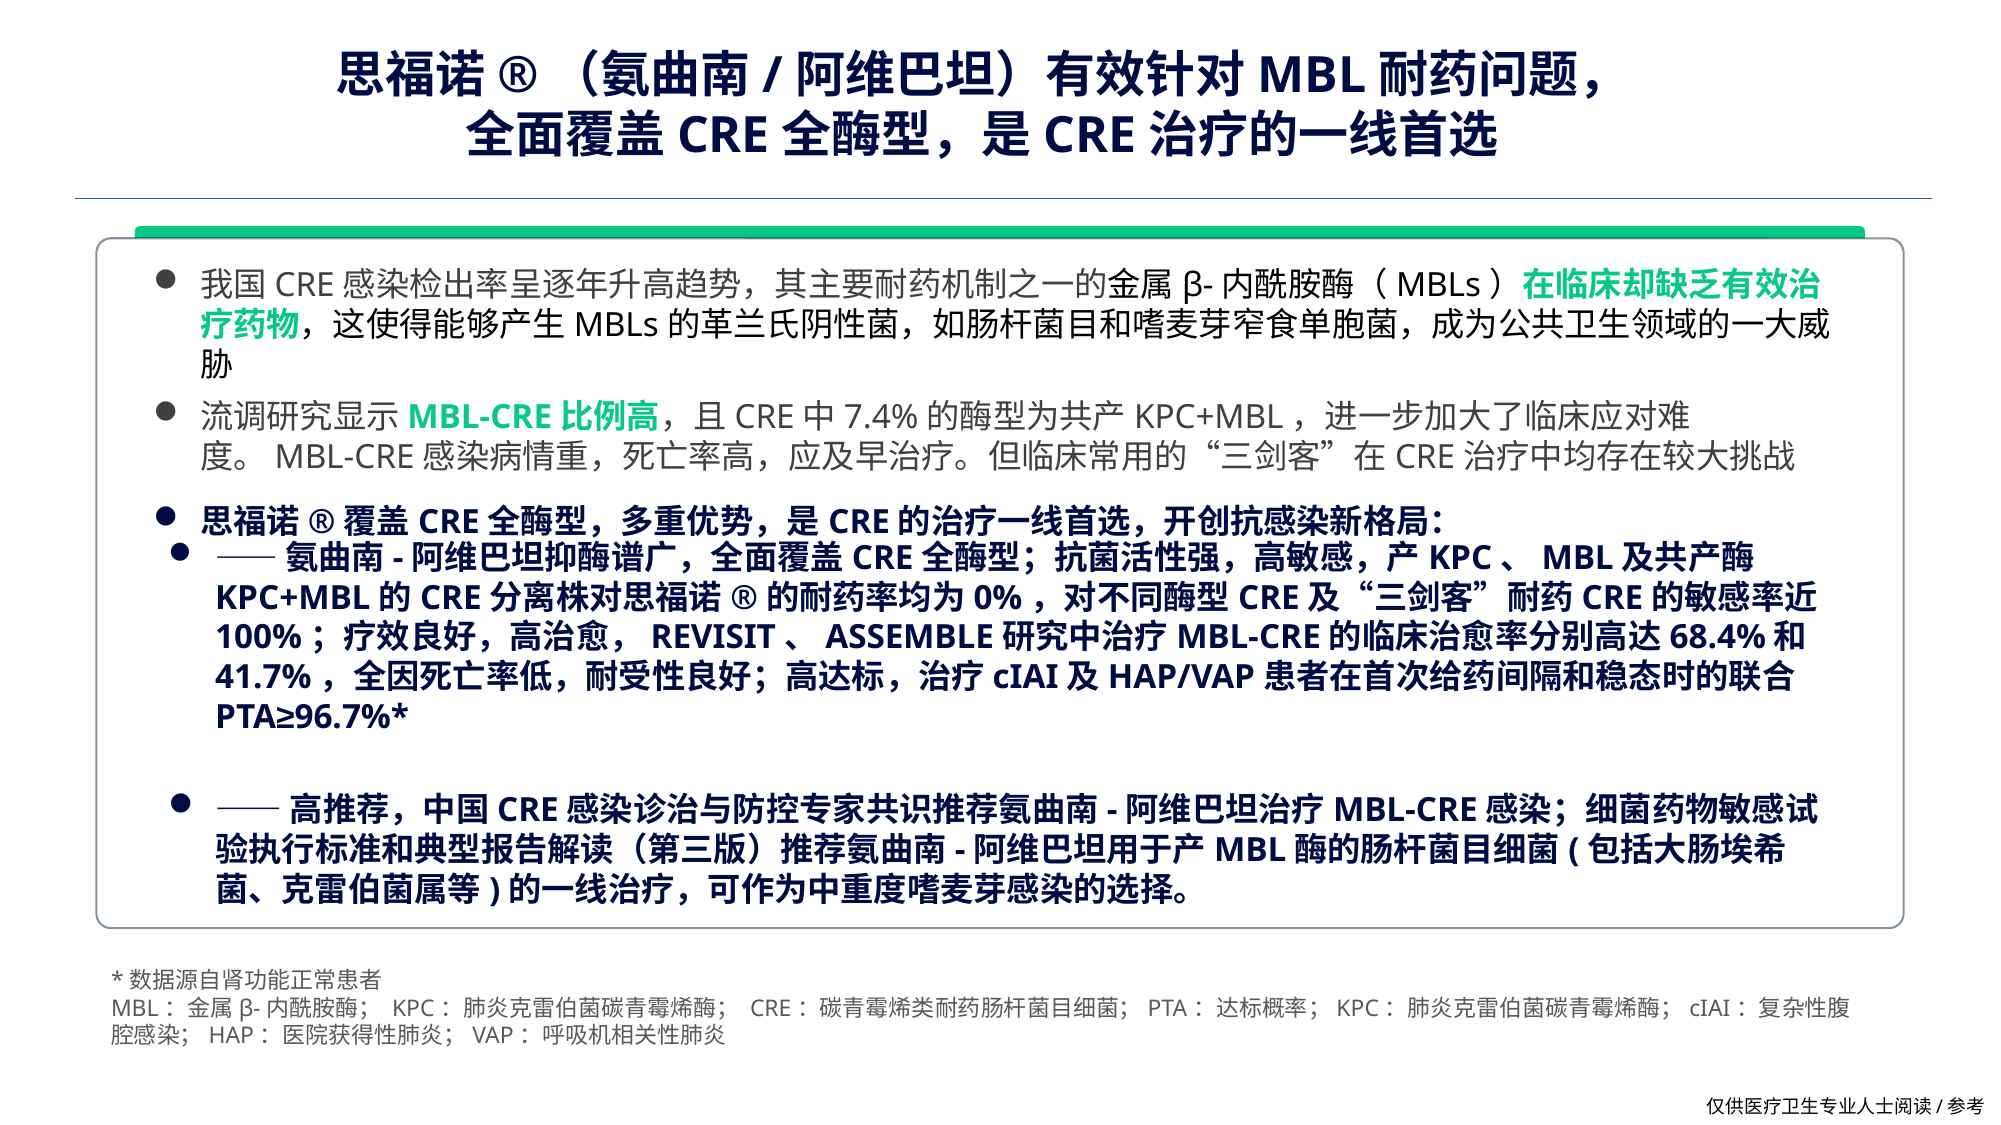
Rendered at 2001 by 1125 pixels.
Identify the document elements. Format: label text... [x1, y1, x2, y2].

title 思福诺®（氨曲南/阿维巴坦）有效针对MBL耐药问题， 全面覆盖CRE全酶型，是CRE治疗的一线首选 [119, 0, 1845, 171]
text_box [96, 238, 1904, 929]
text_box ——氨曲南-阿维巴坦抑酶谱广，全面覆盖CRE全酶型；抗菌活性强，高敏感，产KPC、MBL及共产酶KPC+MBL的CRE分离株对思福诺®️的耐药率均为0%，对不同酶型CRE及“三剑客”耐药CRE的敏感率近100%；疗效良好，高治愈，REVISIT、ASSEMBLE研究中治疗MBL-CRE的临床治愈率分别高达68.4%和41.7%，全因死亡率低，耐受性良好；高达标，治疗cIAI及HAP/VAP患者在首次给药间隔和稳态时的联合PTA≥96.7%* ——高推荐，中国CRE感染诊治与防控专家共识推荐氨曲南-阿维巴坦治疗MBL-CRE感染；细菌药物敏感试验执行标准和典型报告解读（第三版）推荐氨曲南-阿维巴坦用于产MBL酶的肠杆菌目细菌(包括大肠埃希菌、克雷伯菌属等)的一线治疗，可作为中重度嗜麦芽感染的选择。 [160, 528, 1845, 922]
text_box 我国CRE感染检出率呈逐年升高趋势，其主要耐药机制之一的金属β-内酰胺酶（MBLs）在临床却缺乏有效治疗药物，这使得能够产生MBLs的革兰氏阴性菌，如肠杆菌目和嗜麦芽窄食单胞菌，成为公共卫生领域的一大威胁 流调研究显示MBL-CRE比例高，且CRE中7.4%的酶型为共产KPC+MBL，进一步加大了临床应对难度。MBL-CRE感染病情重，死亡率高，应及早治疗。但临床常用的“三剑客”在CRE治疗中均存在较大挑战 思福诺®覆盖CRE全酶型，多重优势，是CRE的治疗一线首选，开创抗感染新格局： [145, 255, 1845, 583]
text_box *数据源自肾功能正常患者 MBL：金属β-内酰胺酶； KPC：肺炎克雷伯菌碳青霉烯酶； CRE：碳青霉烯类耐药肠杆菌目细菌；PTA：达标概率；KPC：肺炎克雷伯菌碳青霉烯酶；cIAI：复杂性腹腔感染；HAP：医院获得性肺炎；VAP：呼吸机相关性肺炎 [96, 958, 1884, 1056]
text_box 仅供医疗卫生专业人士阅读/参考 [1607, 1087, 2000, 1125]
text_box [134, 226, 1865, 238]
